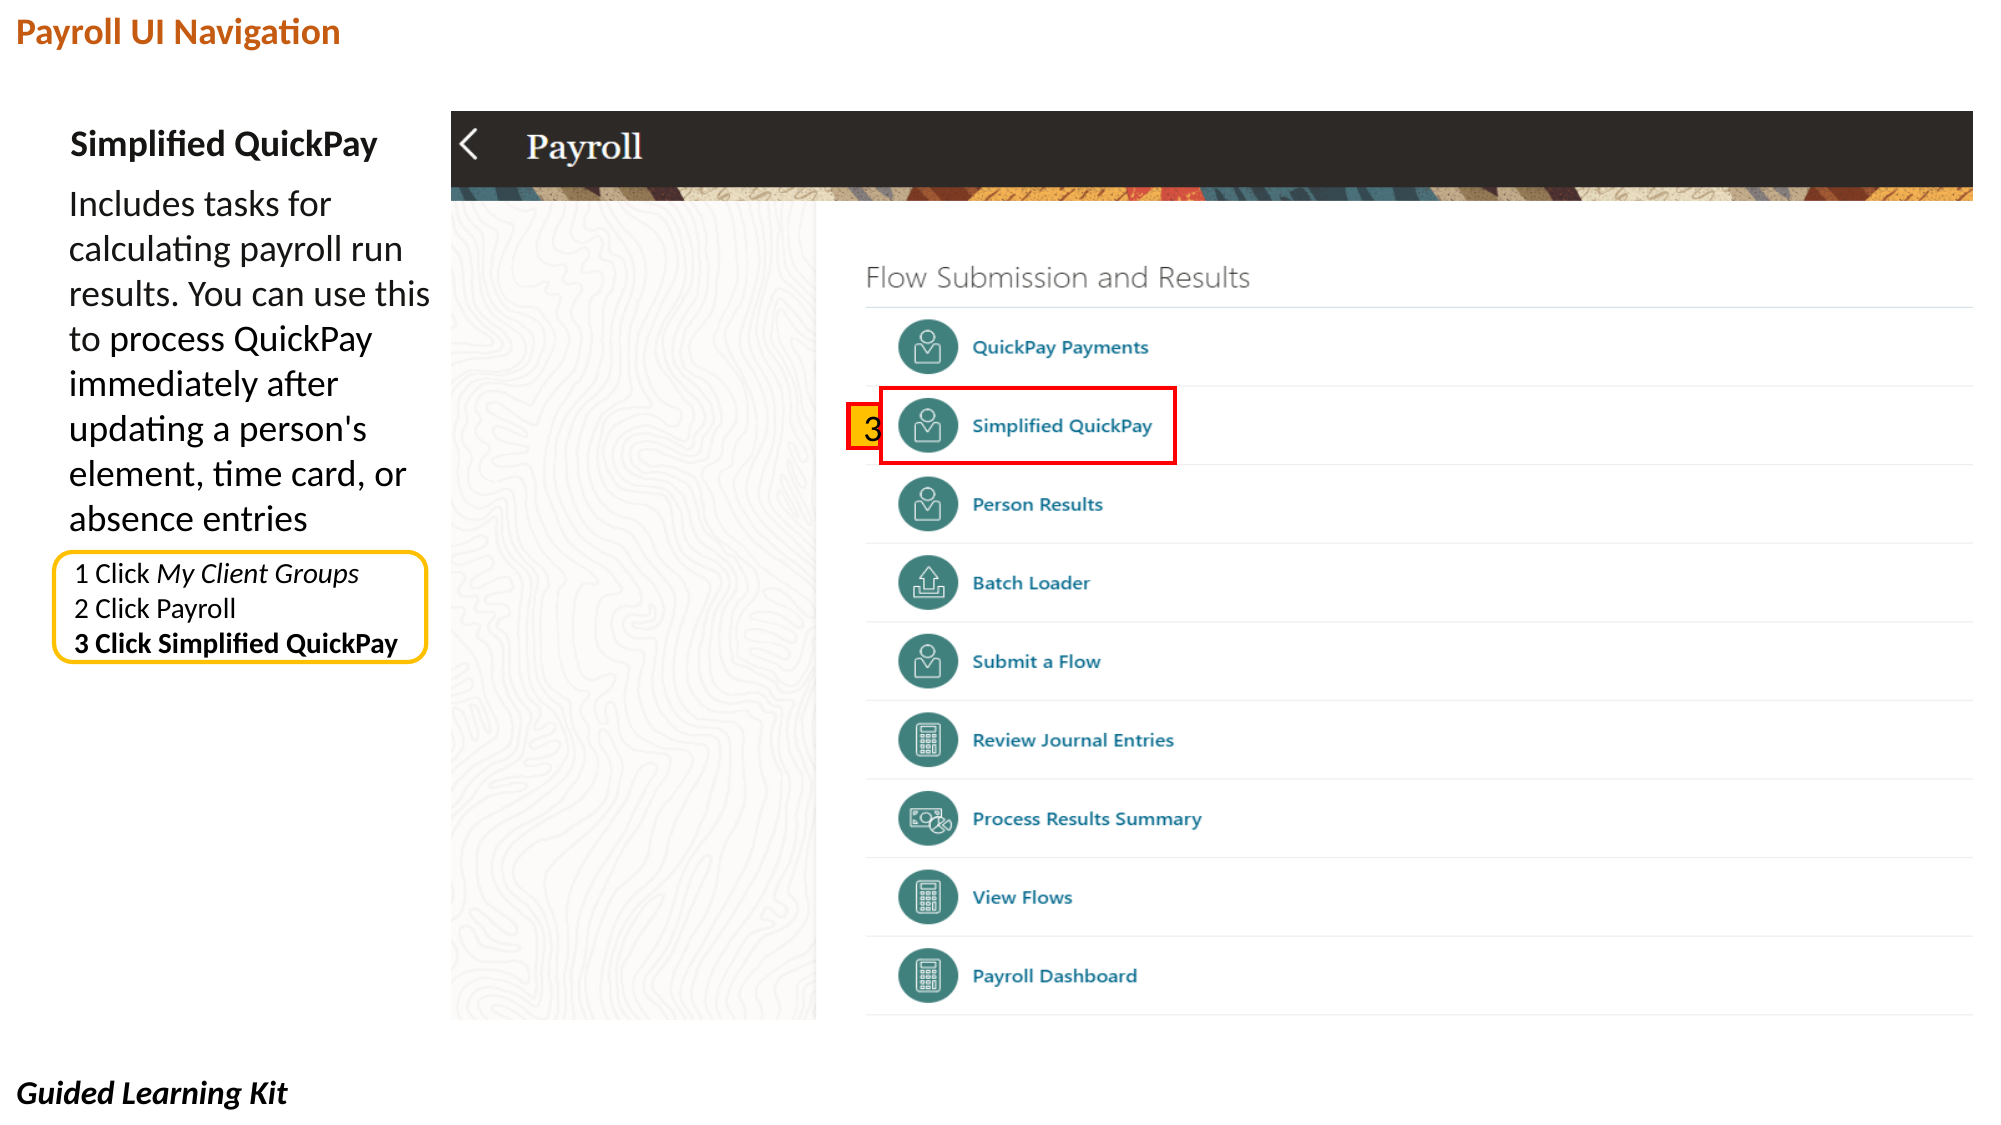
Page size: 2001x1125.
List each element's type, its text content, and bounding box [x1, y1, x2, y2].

text_box Payroll UI Navigation [1, 0, 357, 60]
text_box Guided Learning Kit [1, 1064, 303, 1119]
picture [451, 111, 1973, 1020]
text_box Includes tasks for calculating payroll run results. You can use this to process QuickPay immediately after updating a person's element, time card, or absence entries [54, 171, 451, 547]
text_box 1 Click My Client Groups 2 Click Payroll 3 Click Simplified QuickPay [53, 550, 428, 664]
text_box Simplified QuickPay [55, 111, 394, 172]
